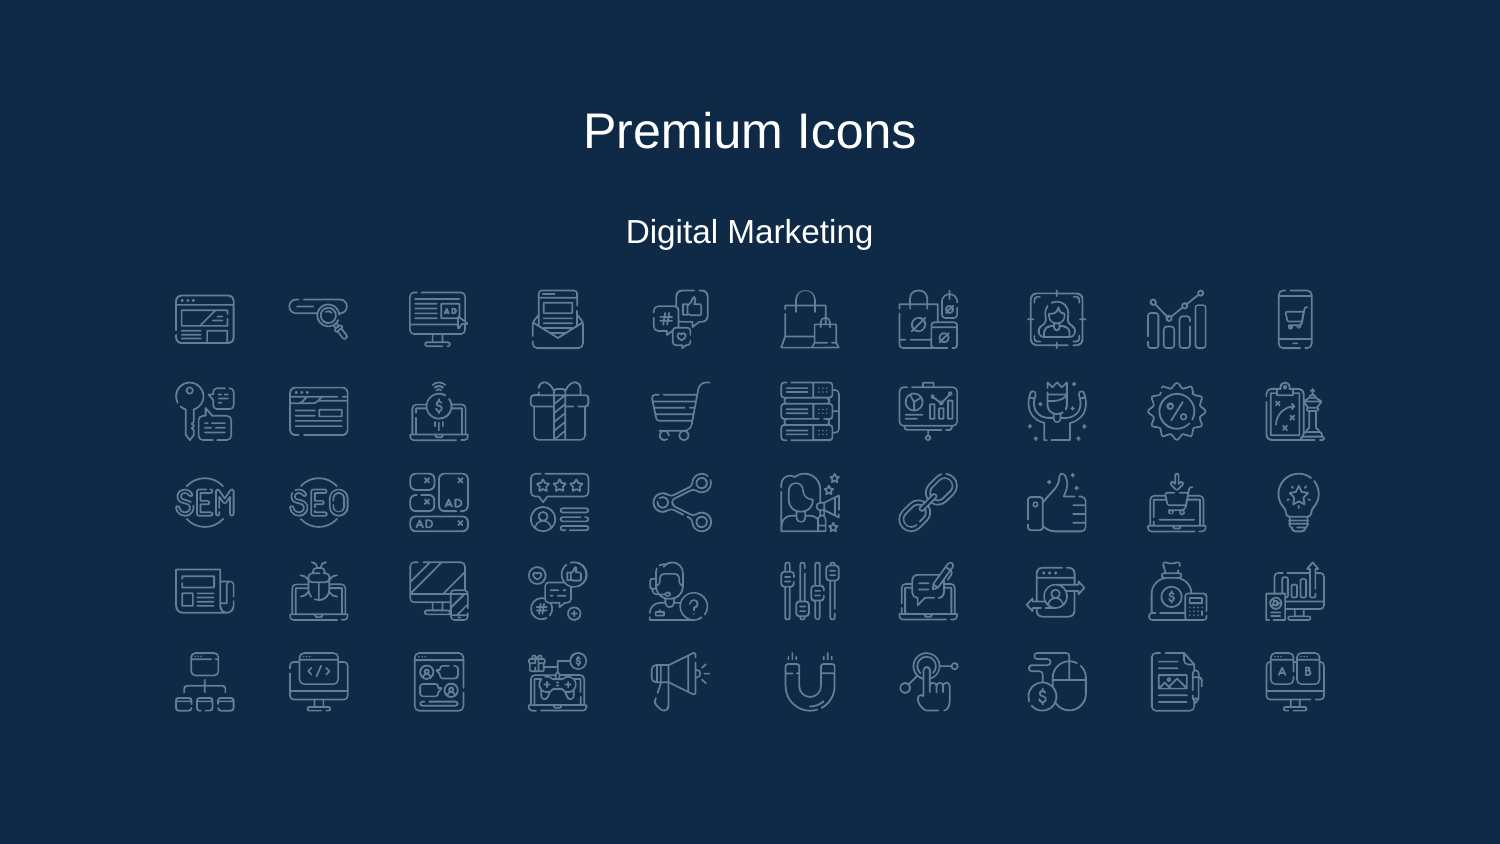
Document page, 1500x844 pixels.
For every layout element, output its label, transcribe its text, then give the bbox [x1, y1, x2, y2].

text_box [288, 386, 349, 437]
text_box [1146, 381, 1207, 442]
title Premium Icons [117, 83, 1383, 163]
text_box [409, 561, 469, 622]
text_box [1025, 566, 1086, 618]
text_box [289, 561, 349, 621]
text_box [1270, 472, 1320, 533]
text_box [780, 290, 840, 349]
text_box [1026, 472, 1087, 533]
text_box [408, 291, 470, 348]
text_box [174, 381, 235, 442]
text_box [527, 651, 589, 712]
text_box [1265, 561, 1326, 622]
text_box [1277, 289, 1313, 350]
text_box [1026, 651, 1088, 712]
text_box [288, 298, 350, 341]
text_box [174, 568, 235, 614]
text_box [898, 289, 959, 350]
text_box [780, 561, 841, 621]
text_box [1146, 289, 1207, 350]
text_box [780, 381, 841, 442]
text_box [780, 472, 841, 533]
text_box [409, 381, 469, 442]
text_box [1146, 472, 1207, 533]
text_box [1265, 381, 1326, 442]
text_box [1026, 289, 1087, 350]
text_box [651, 381, 711, 442]
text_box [174, 294, 235, 345]
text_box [1025, 381, 1089, 442]
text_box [174, 477, 235, 529]
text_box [1150, 651, 1203, 712]
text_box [652, 289, 709, 350]
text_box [898, 561, 959, 621]
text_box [413, 651, 465, 712]
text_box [527, 561, 588, 621]
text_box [650, 651, 711, 712]
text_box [409, 472, 469, 533]
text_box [288, 477, 349, 529]
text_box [1146, 561, 1208, 622]
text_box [531, 289, 585, 350]
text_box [525, 472, 591, 533]
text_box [288, 651, 349, 712]
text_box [648, 561, 713, 622]
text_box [896, 651, 960, 712]
text_box [898, 472, 958, 533]
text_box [784, 651, 836, 712]
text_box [174, 651, 235, 712]
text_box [898, 381, 959, 442]
text_box [529, 381, 590, 441]
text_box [648, 472, 713, 533]
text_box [1265, 651, 1326, 712]
text_box Digital Marketing [452, 194, 1047, 274]
